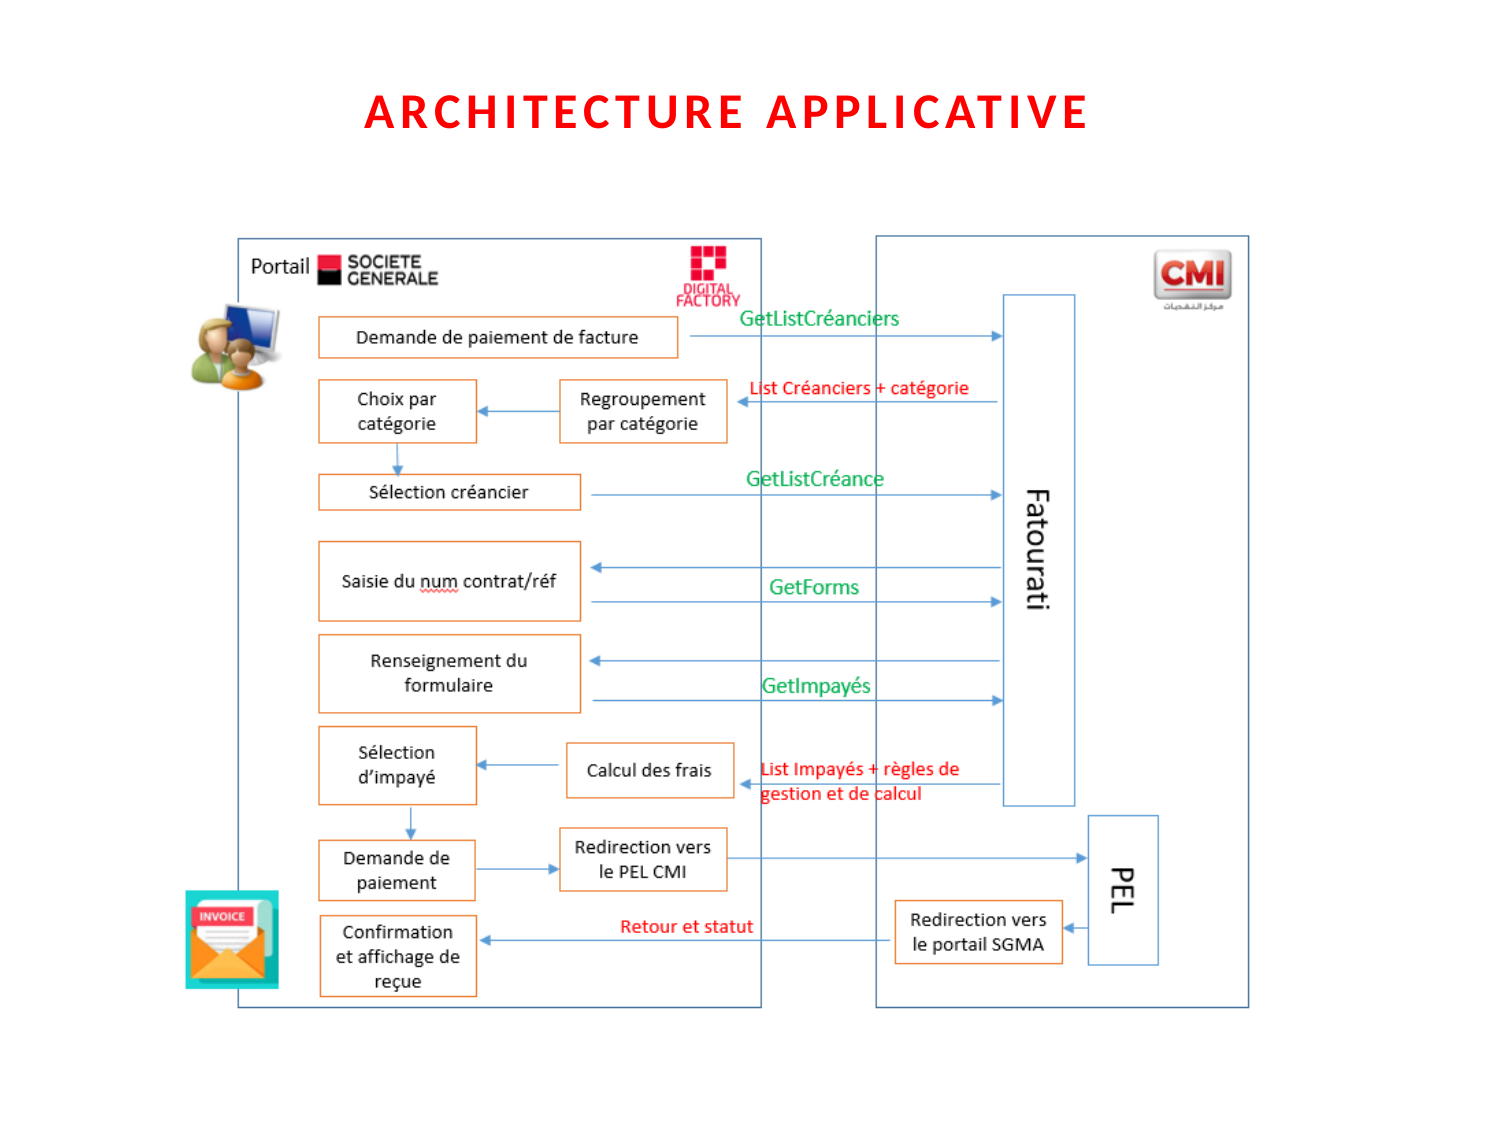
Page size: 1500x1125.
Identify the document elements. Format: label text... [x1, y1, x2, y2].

picture [182, 219, 1270, 1045]
text_box Architecture applicative [349, 78, 1103, 147]
